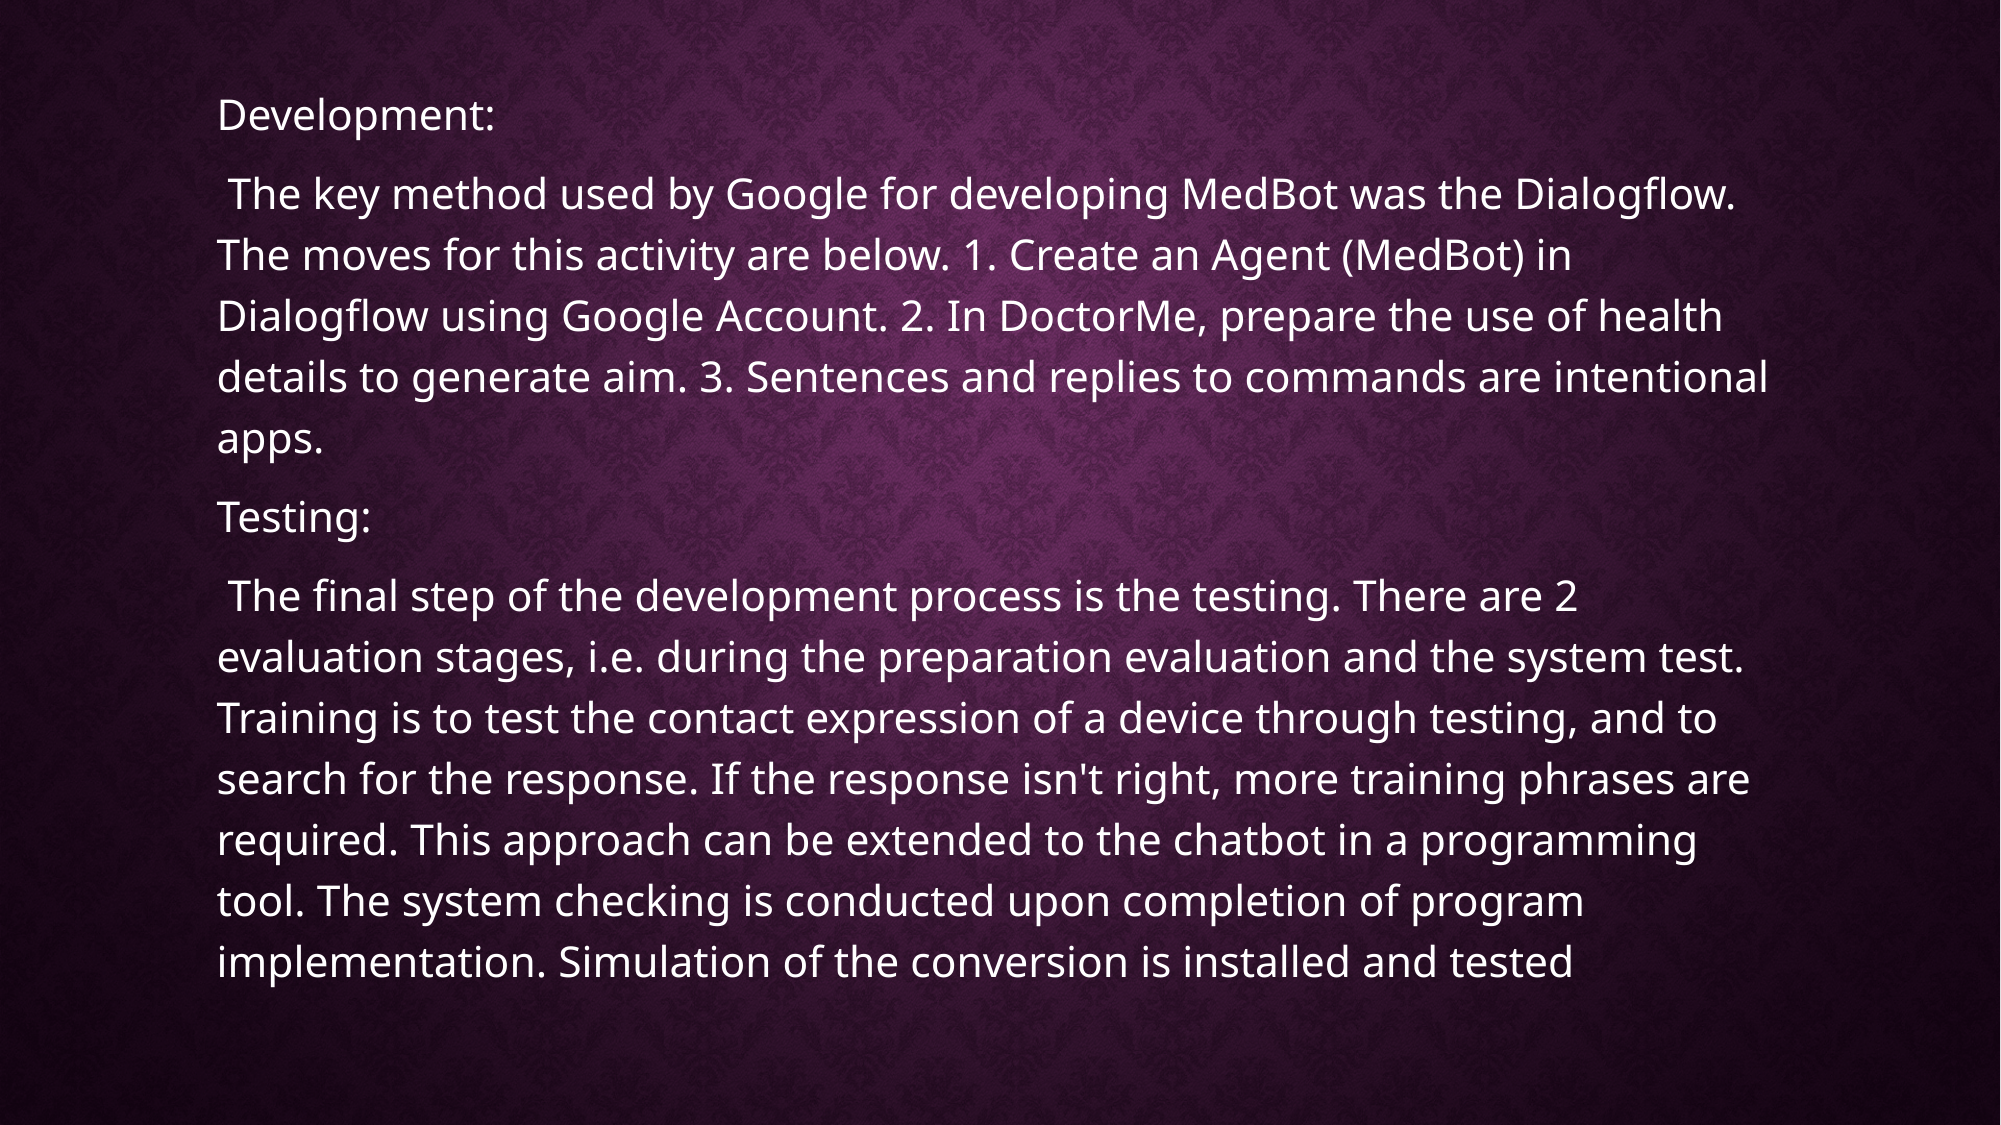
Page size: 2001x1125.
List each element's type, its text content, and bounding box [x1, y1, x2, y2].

list Development: The key method used by Google for developing MedBot was the Dialogflow. The moves for this activity are below. 1. Create an Agent (MedBot) in Dialogflow using Google Account. 2. In DoctorMe, prepare the use of health details to generate aim. 3. Sentences and replies to commands are intentional apps. Testing: The final step of the development process is the testing. There are 2 evaluation stages, i.e. during the preparation evaluation and the system test. Training is to test the contact expression of a device through testing, and to search for the response. If the response isn't right, more training phrases are required. This approach can be extended to the chatbot in a programming tool. The system checking is conducted upon completion of program implementation. Simulation of the conversion is installed and tested [201, 70, 1799, 995]
